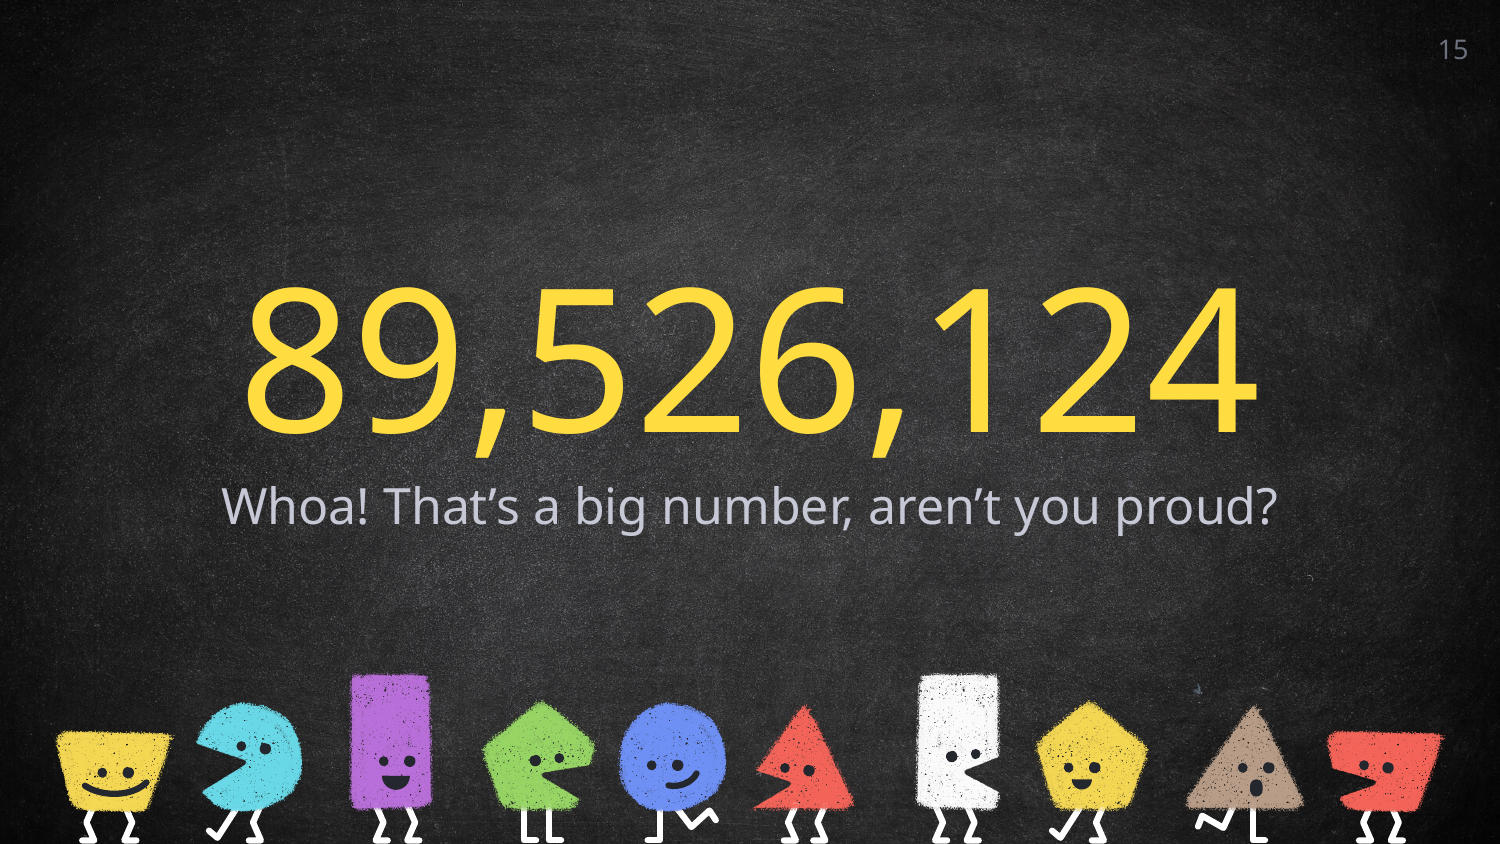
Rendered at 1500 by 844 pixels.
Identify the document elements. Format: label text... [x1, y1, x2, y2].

picture [0, 0, 1500, 844]
title 89,526,124 [140, 259, 1360, 450]
slide_number 15 [1378, 32, 1469, 98]
subtitle Whoa! That’s a big number, aren’t you proud? [140, 465, 1360, 595]
